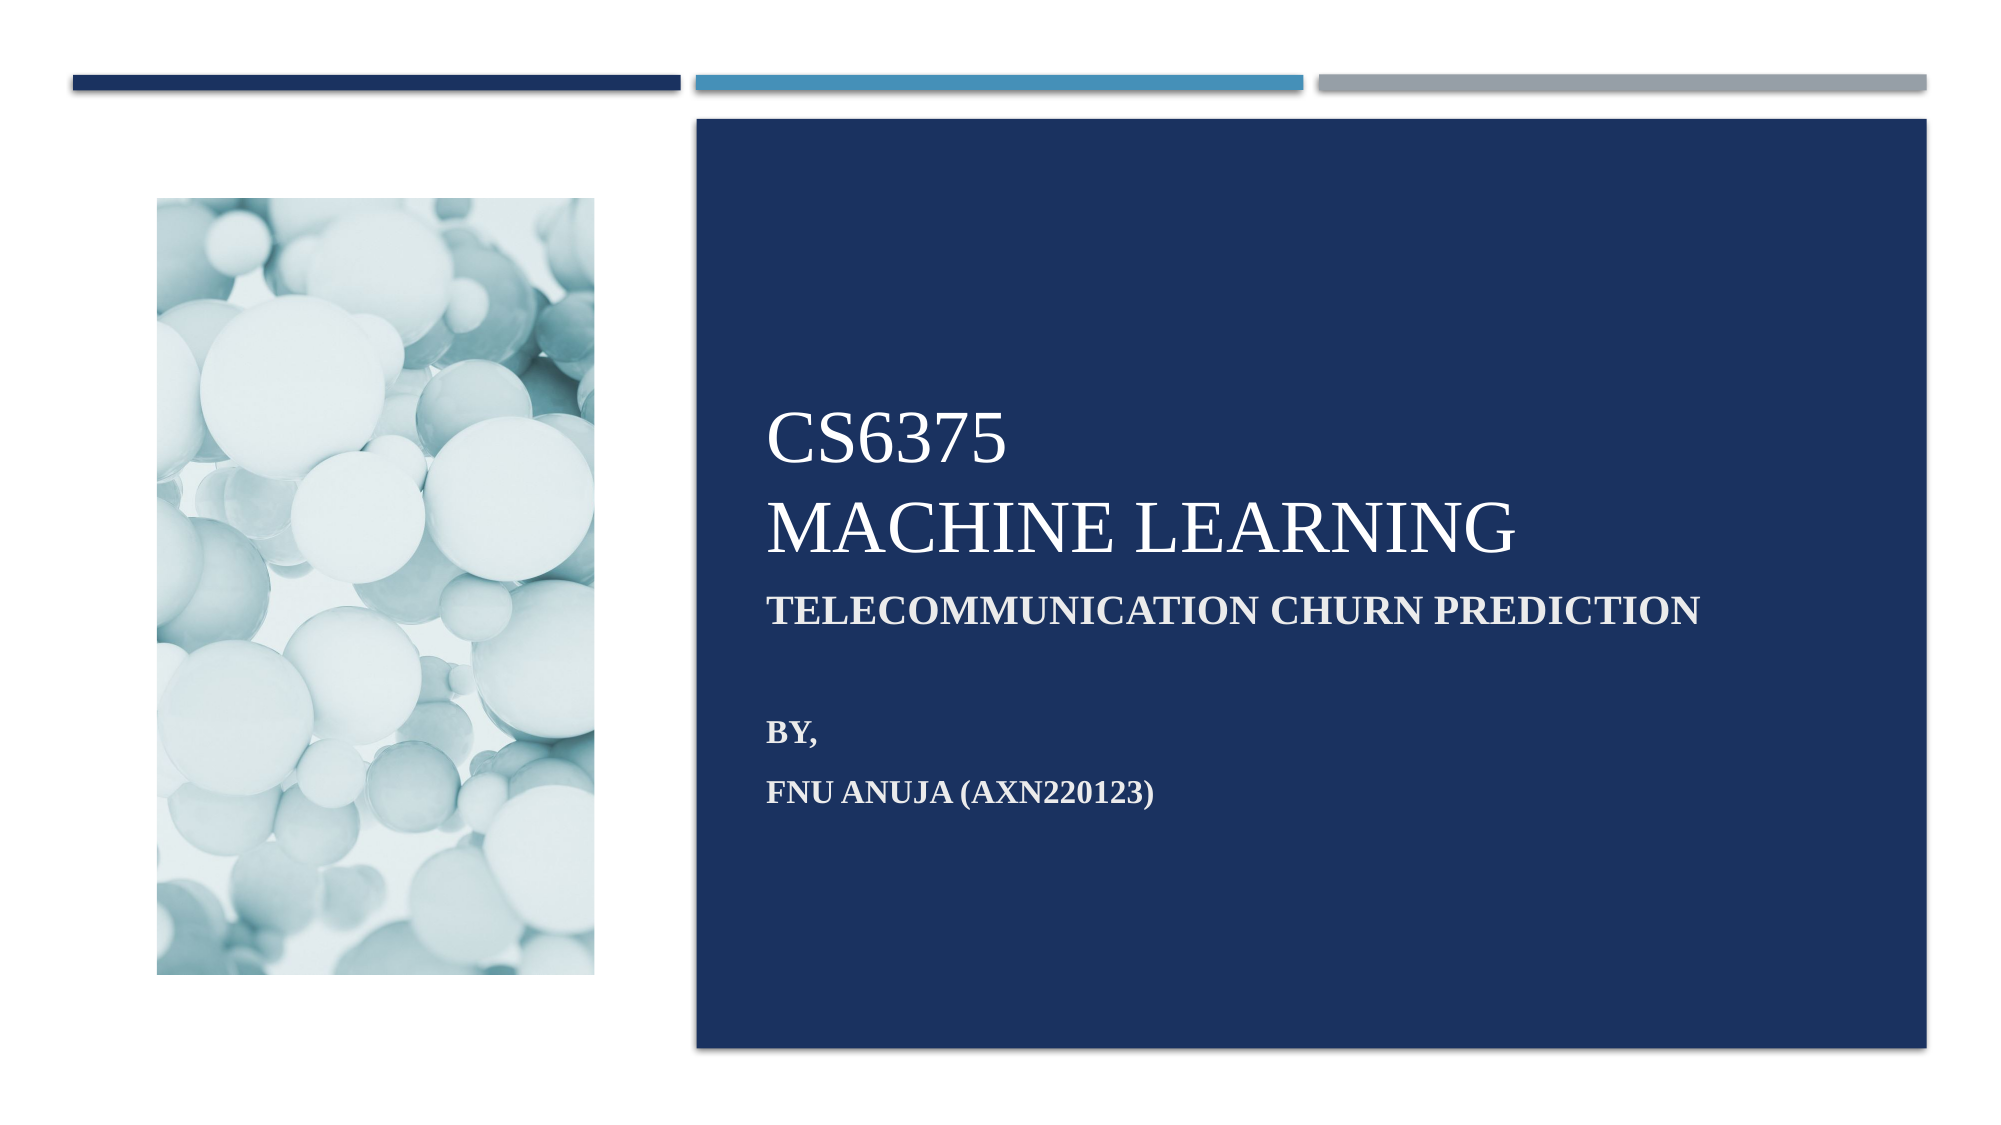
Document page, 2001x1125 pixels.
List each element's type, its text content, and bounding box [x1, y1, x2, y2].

subtitle Telecommunication Churn Prediction By, FNU Anuja (AXN220123) [751, 574, 1867, 860]
title CS6375 Machine Learning [751, 232, 1867, 574]
text_box [0, 103, 2000, 1125]
text_box [696, 118, 1928, 1049]
picture [156, 197, 595, 976]
